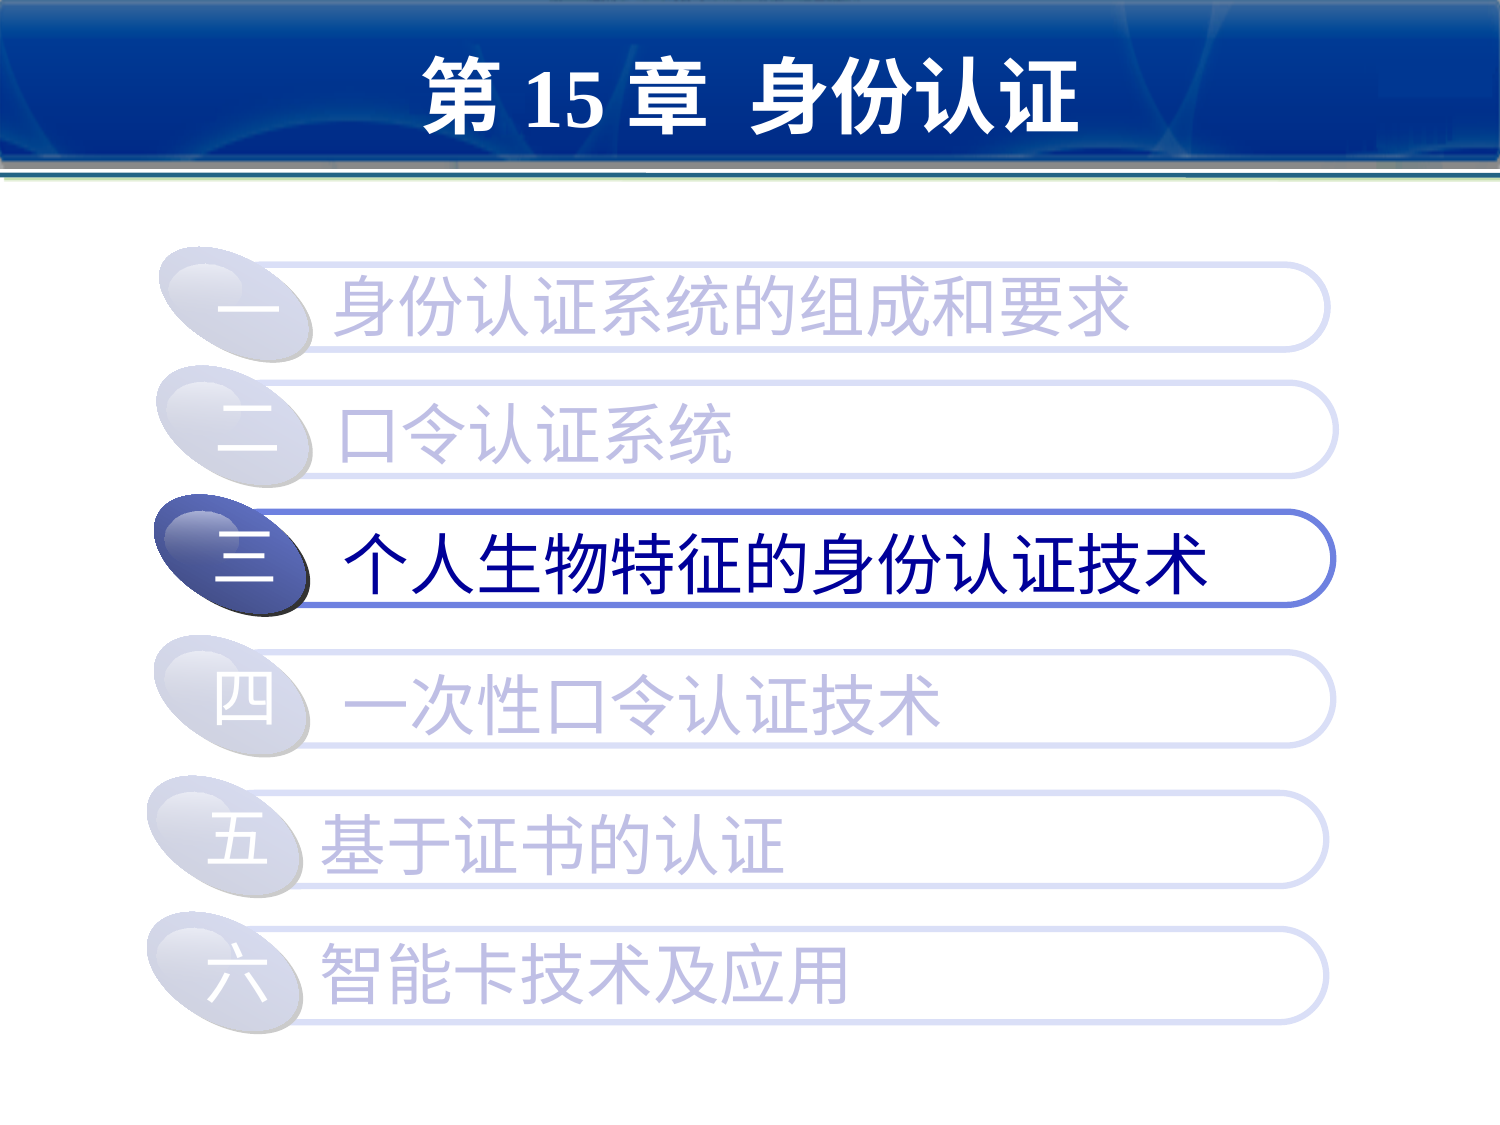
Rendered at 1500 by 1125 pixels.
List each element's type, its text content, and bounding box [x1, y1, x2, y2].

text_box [152, 257, 1328, 364]
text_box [147, 503, 1334, 608]
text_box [147, 644, 1334, 752]
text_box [140, 920, 1327, 1028]
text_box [140, 784, 1327, 892]
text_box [149, 374, 1337, 482]
text_box [75, 246, 1460, 493]
text_box [70, 621, 1455, 1090]
text_box 个人生物特征的身份认证技术 [1337, 515, 1345, 611]
text_box 第15章 身份认证 [0, 0, 1500, 188]
